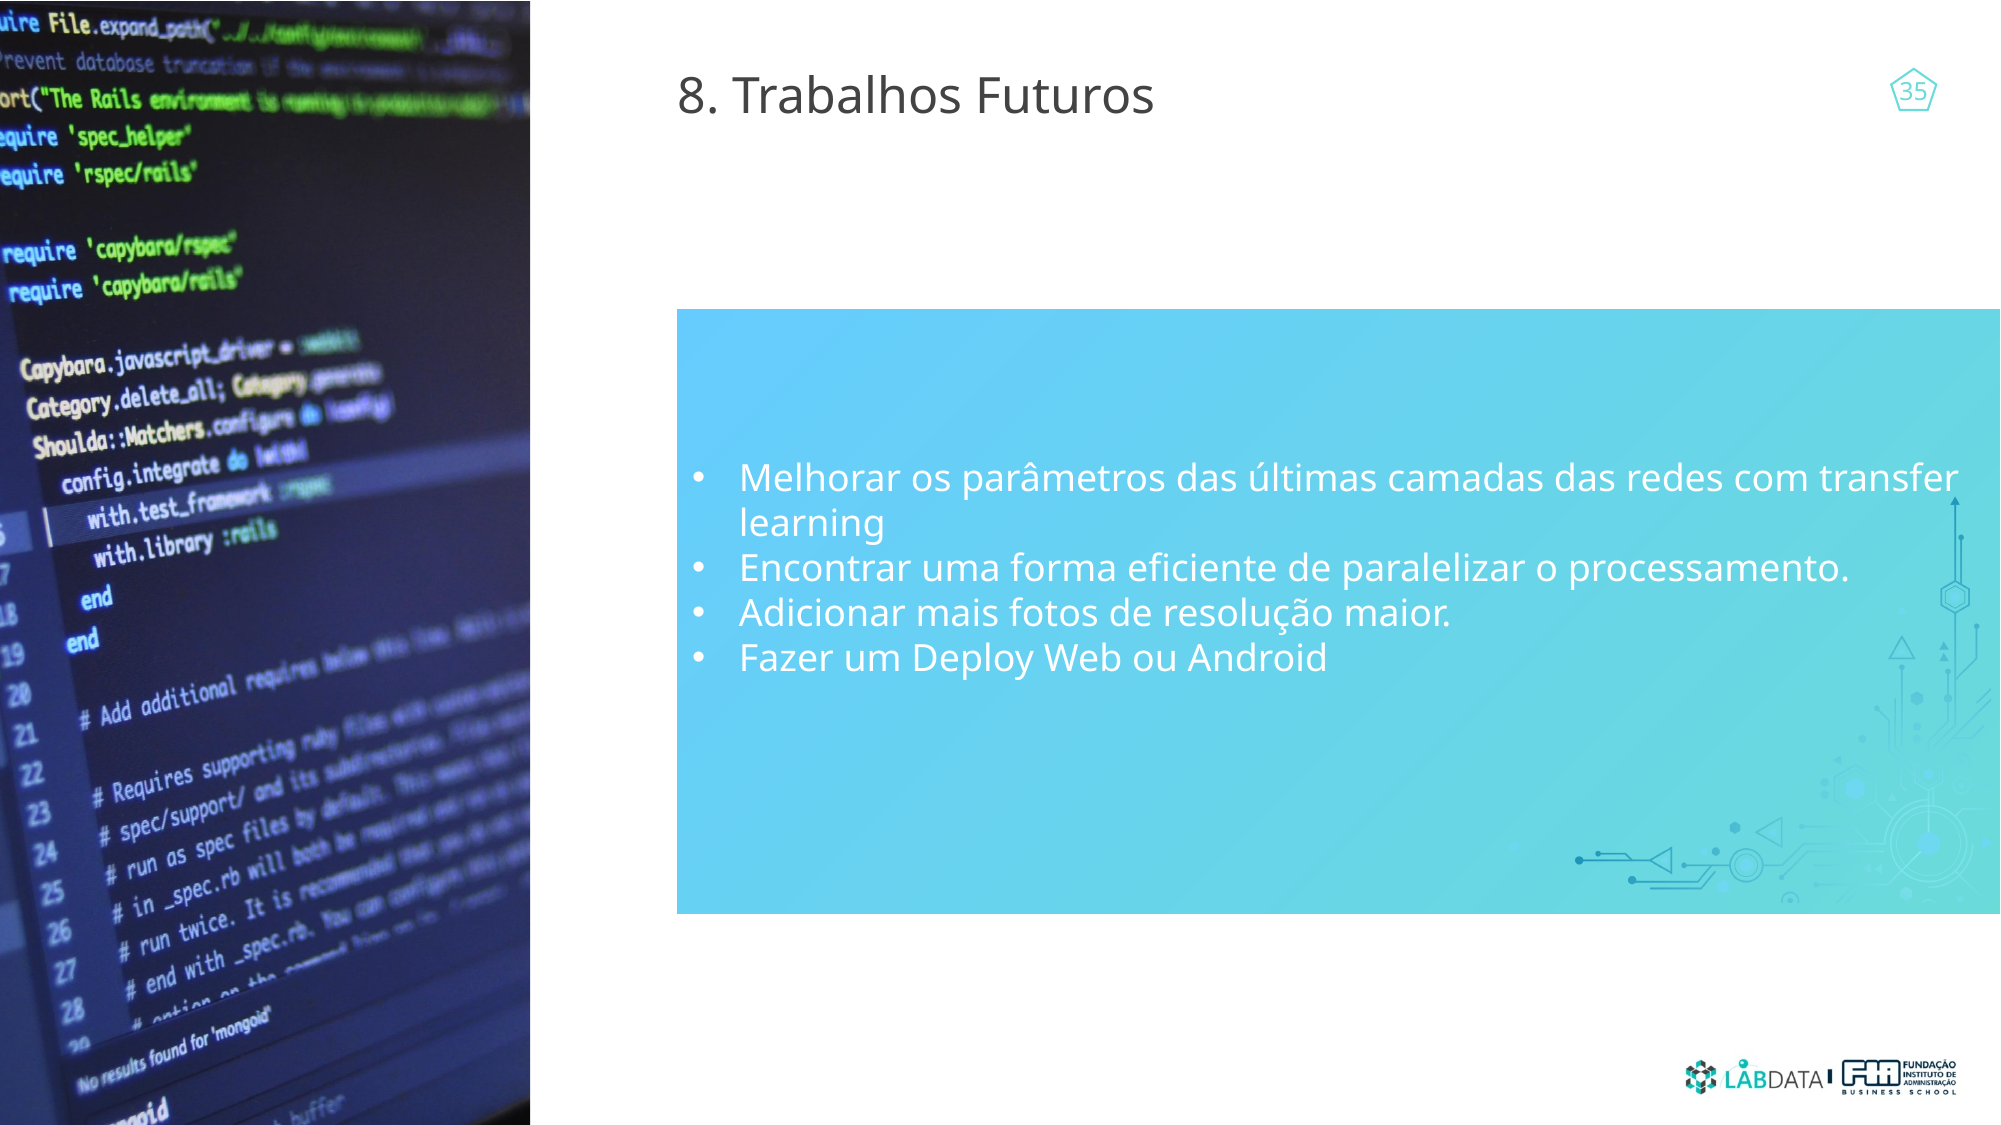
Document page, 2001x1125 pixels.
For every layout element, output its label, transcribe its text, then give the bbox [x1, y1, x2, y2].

text_box [1890, 67, 1938, 112]
picture [1682, 1048, 1962, 1102]
text_box 35 [1873, 62, 1943, 123]
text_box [677, 309, 2000, 914]
picture [0, 0, 531, 1125]
text_box 8. Trabalhos Futuros [610, 35, 1698, 153]
